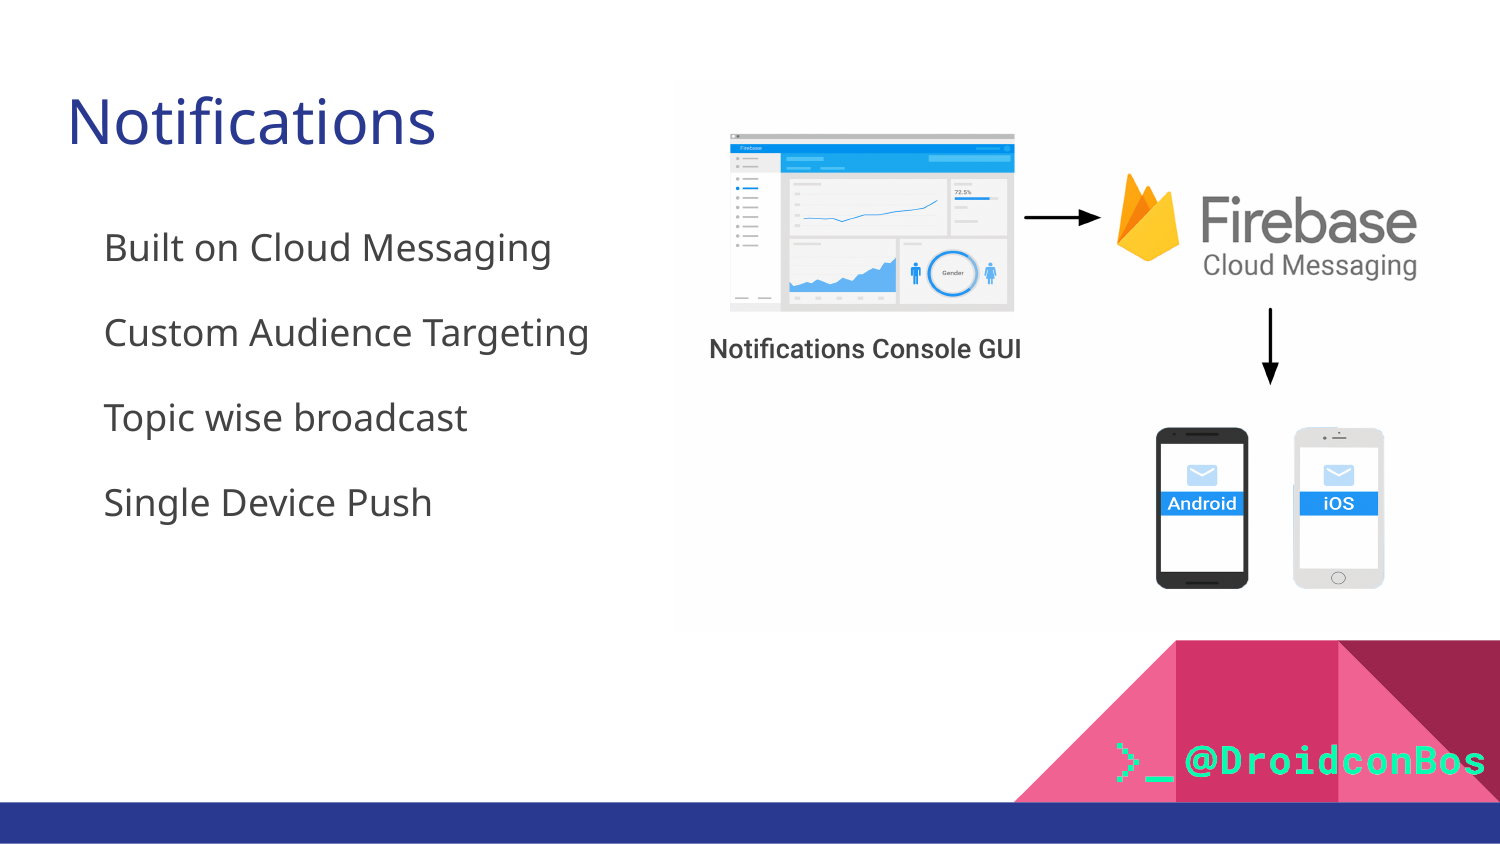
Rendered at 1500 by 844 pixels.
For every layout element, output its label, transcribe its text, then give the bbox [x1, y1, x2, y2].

picture [674, 80, 1451, 631]
list Built on Cloud Messaging Custom Audience Targeting Topic wise broadcast Single Device Push [51, 201, 669, 453]
picture [1106, 729, 1493, 793]
title Notifications [51, 67, 1449, 167]
